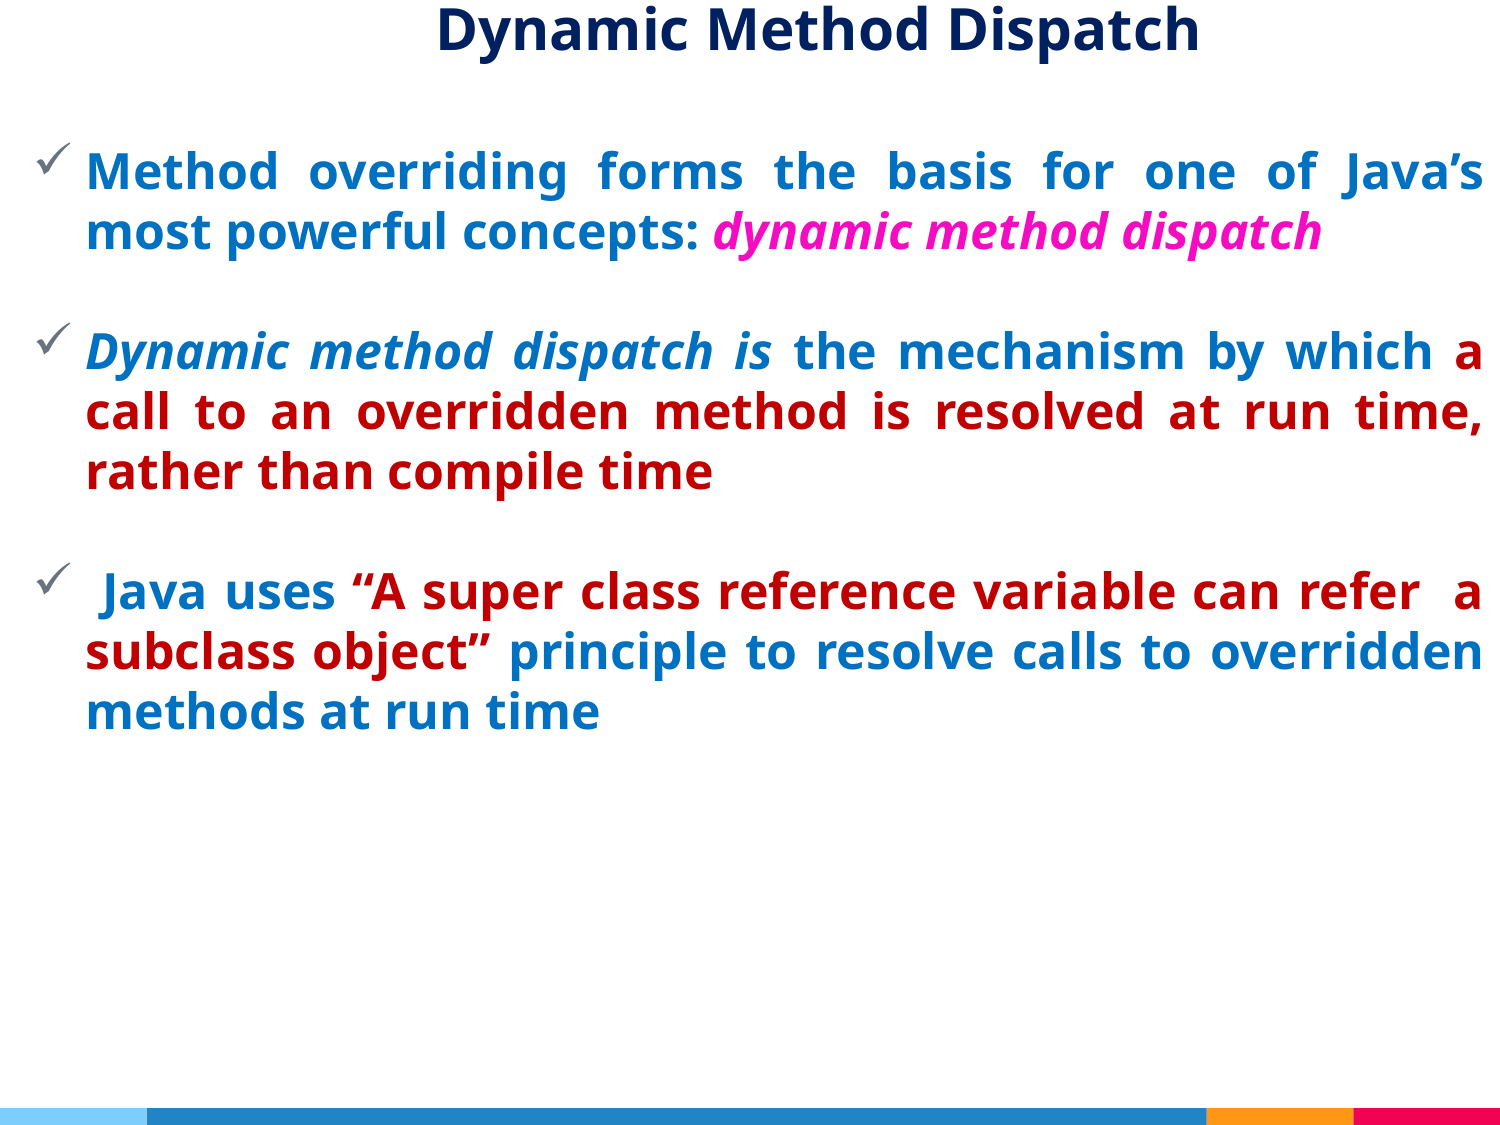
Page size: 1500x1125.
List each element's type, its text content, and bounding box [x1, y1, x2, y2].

list Method overriding forms the basis for one of Java’s most powerful concepts: dynamic method dispatch Dynamic method dispatch is the mechanism by which a call to an overridden method is resolved at run time, rather than compile time Java uses “A super class reference variable can refer a subclass object” principle to resolve calls to overridden methods at run time [0, 125, 1500, 388]
title Dynamic Method Dispatch [275, 0, 1362, 77]
